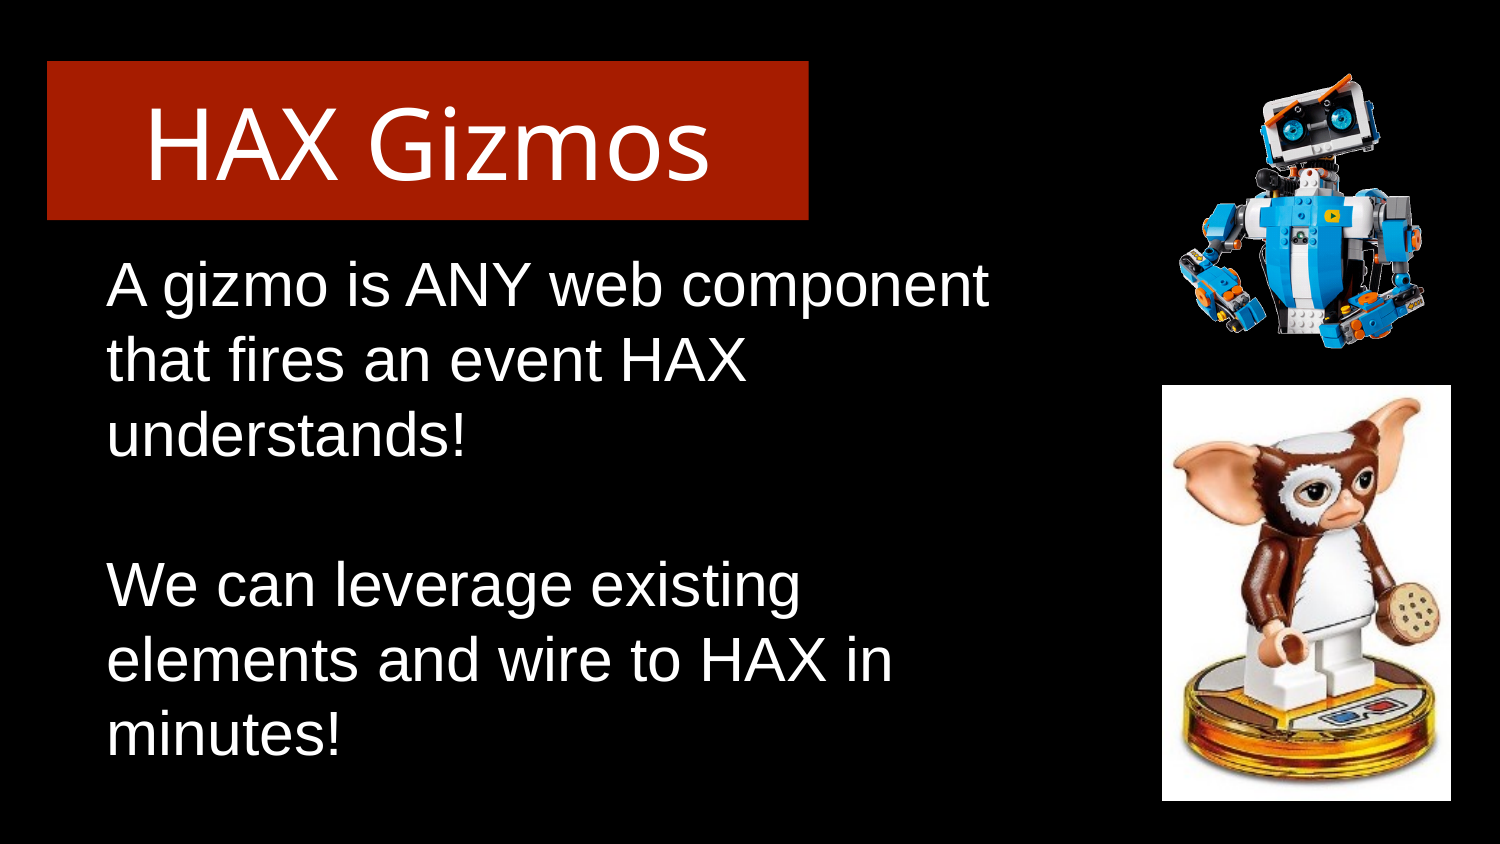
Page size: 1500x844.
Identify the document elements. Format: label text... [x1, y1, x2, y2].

text_box A gizmo is ANY web component that fires an event HAX understands! We can leverage existing elements and wire to HAX in minutes! [91, 228, 1081, 790]
picture [1166, 60, 1446, 354]
title HAX Gizmos [47, 61, 809, 221]
picture [1162, 385, 1451, 801]
